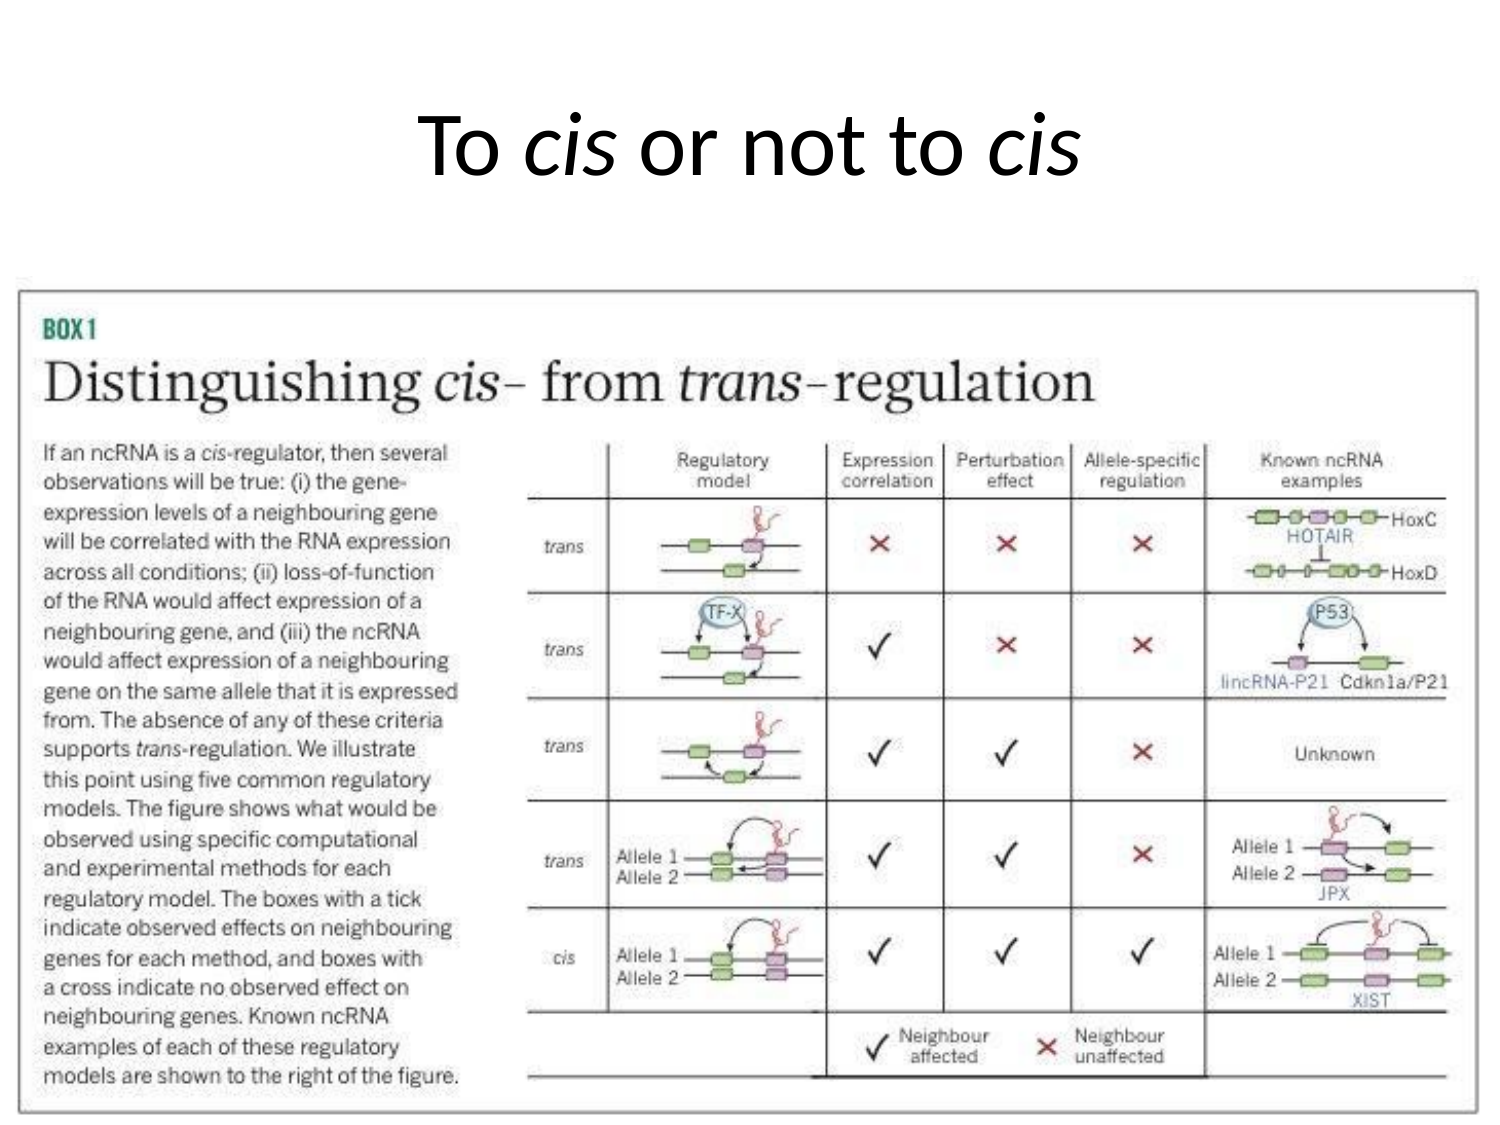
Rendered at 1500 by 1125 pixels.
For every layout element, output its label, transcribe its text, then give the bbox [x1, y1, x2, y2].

picture [0, 276, 1500, 1125]
title To cis or not to cis [75, 45, 1425, 233]
